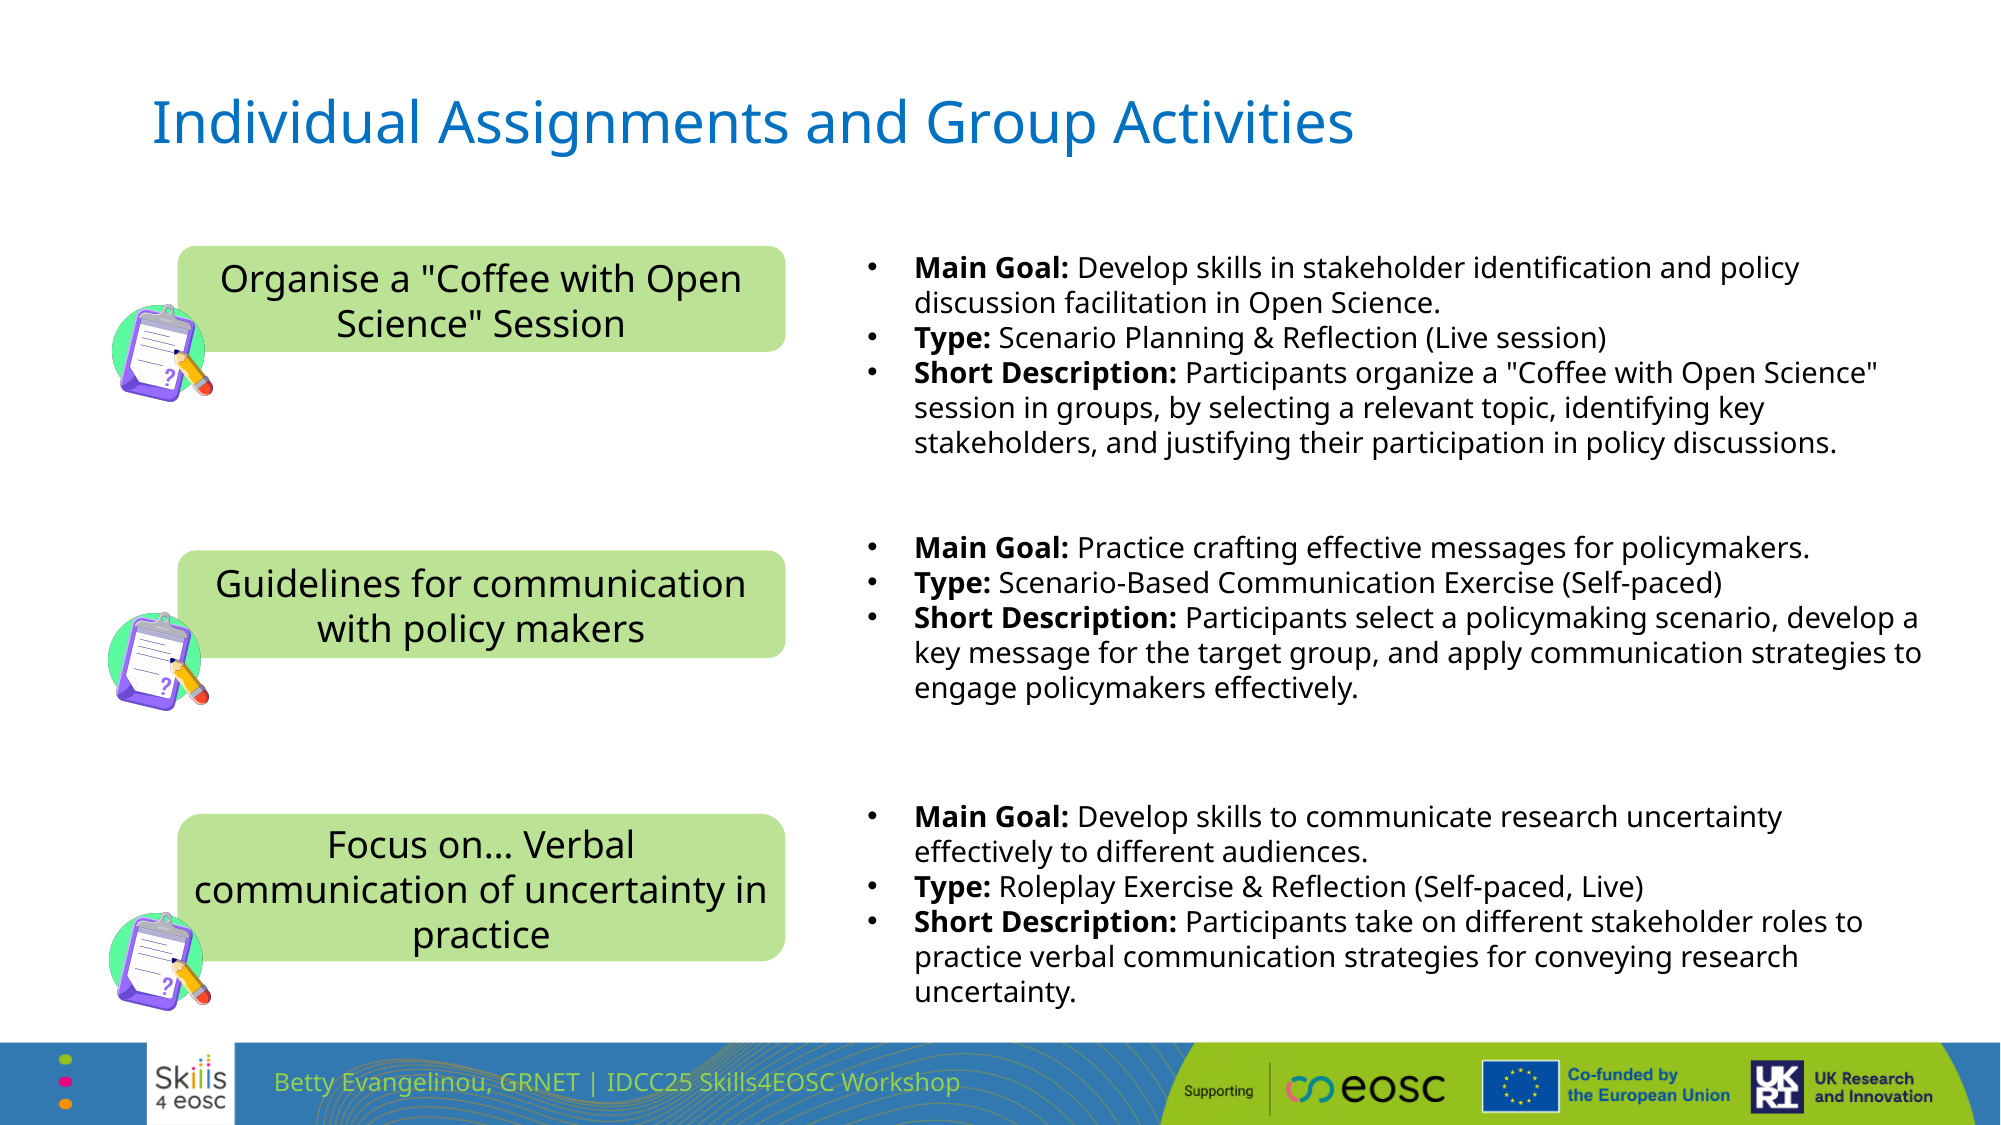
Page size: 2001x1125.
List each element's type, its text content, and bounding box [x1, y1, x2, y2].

title Individual Assignments and Group Activities [137, 16, 1863, 234]
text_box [109, 813, 786, 1011]
text_box Main Goal: Develop skills to communicate research uncertainty effectively to different audiences. Type: Roleplay Exercise & Reflection (Self-paced, Live) Short Description: Participants take on different stakeholder roles to practice verbal communication strategies for conveying research uncertainty. [852, 790, 1943, 1016]
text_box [108, 550, 786, 711]
footer Betty Evangelinou, GRNET | IDCC25 Skills4EOSC Workshop [258, 1052, 1140, 1112]
picture [0, 0, 2001, 1125]
text_box Main Goal: Develop skills in stakeholder identification and policy discussion facilitation in Open Science. Type: Scenario Planning & Reflection (Live session) Short Description: Participants organize a "Coffee with Open Science" session in groups, by selecting a relevant topic, identifying key stakeholders, and justifying their participation in policy discussions. [852, 241, 1943, 467]
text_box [111, 245, 786, 403]
text_box Main Goal: Practice crafting effective messages for policymakers. Type: Scenario-Based Communication Exercise (Self-paced) Short Description: Participants select a policymaking scenario, develop a key message for the target group, and apply communication strategies to engage policymakers effectively. [852, 521, 1943, 712]
